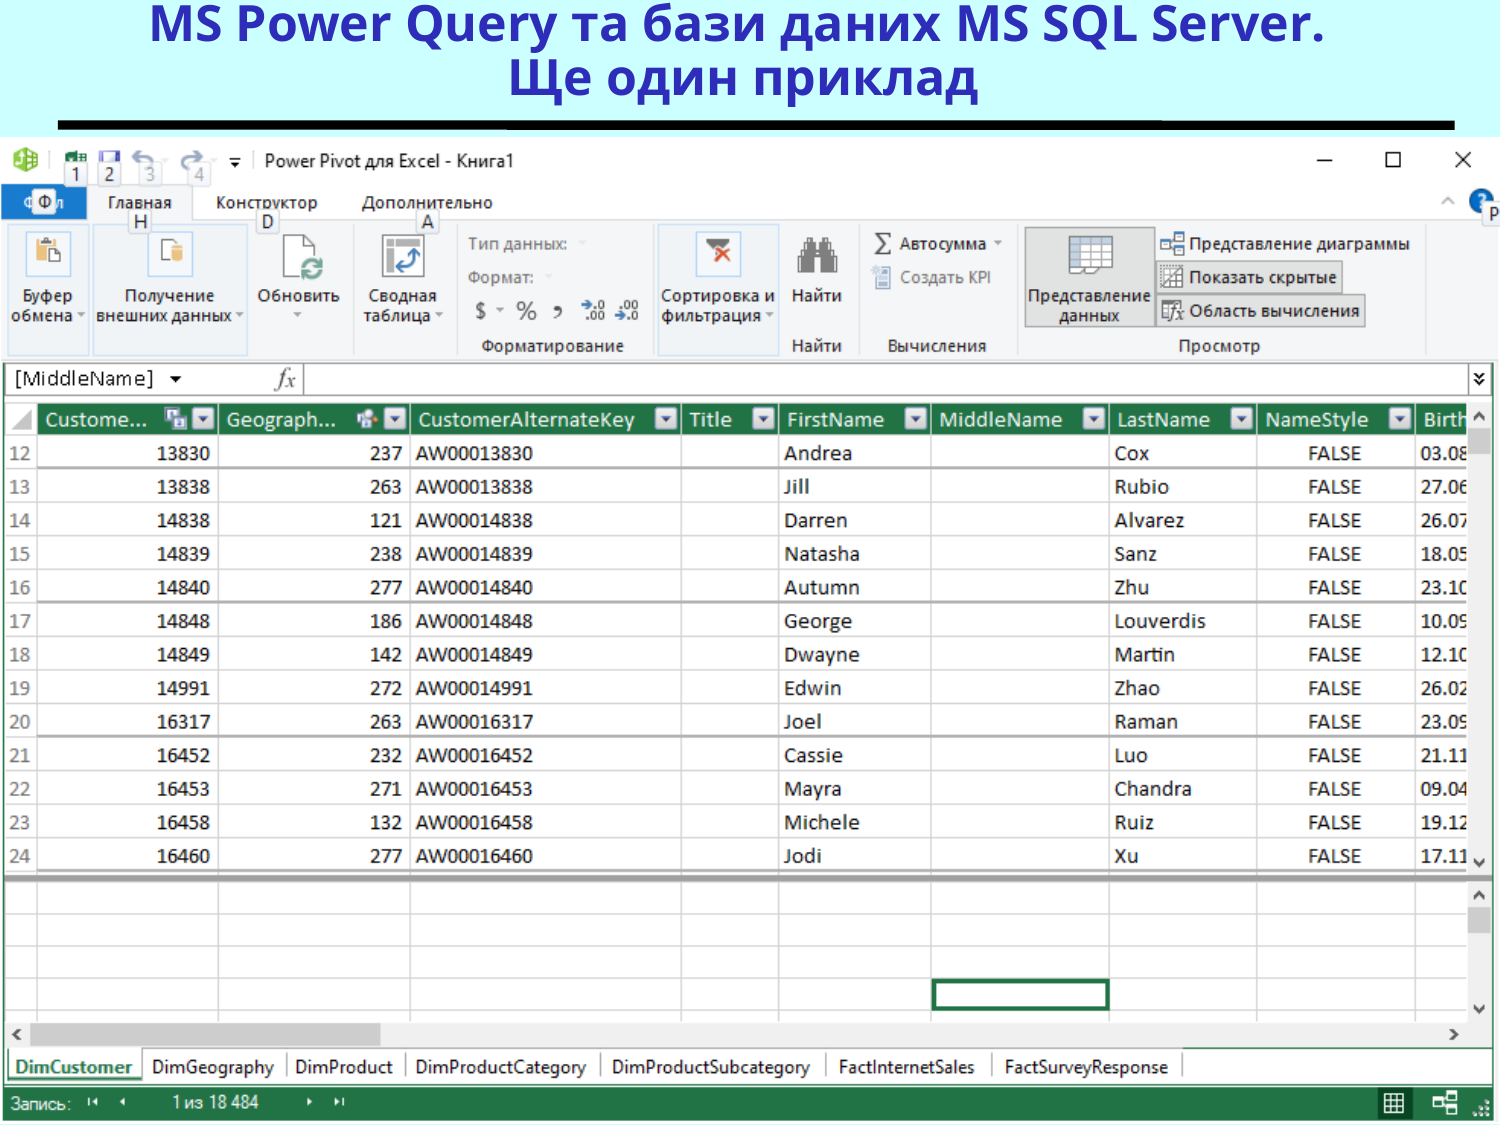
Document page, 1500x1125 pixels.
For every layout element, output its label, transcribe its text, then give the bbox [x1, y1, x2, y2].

text_box MS Power Query та бази даних MS SQL Server. Ще один приклад [37, 0, 1450, 106]
picture [0, 137, 1500, 1124]
